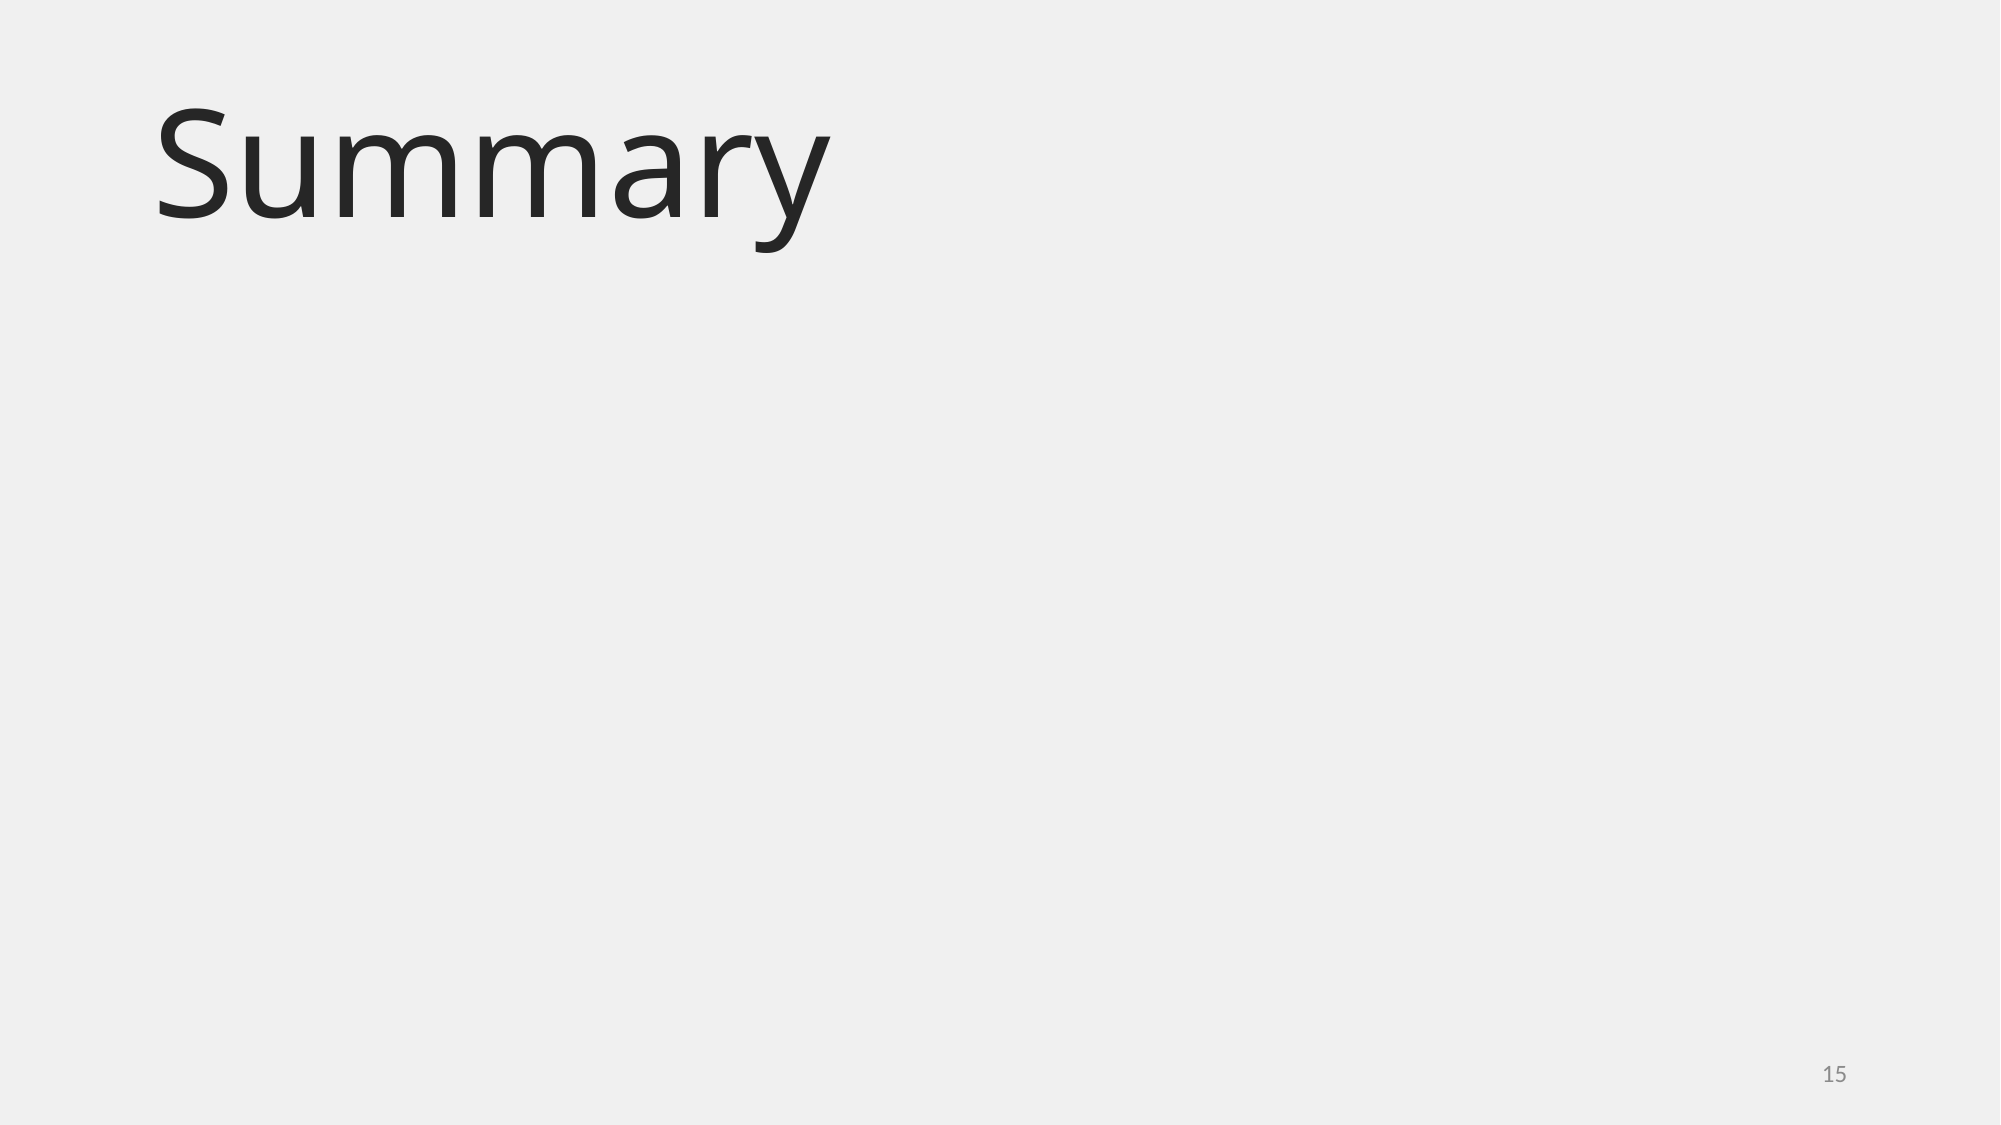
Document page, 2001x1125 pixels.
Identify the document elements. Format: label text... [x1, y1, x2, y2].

slide_number 15 [1412, 1042, 1863, 1103]
title Summary [137, 59, 1863, 278]
